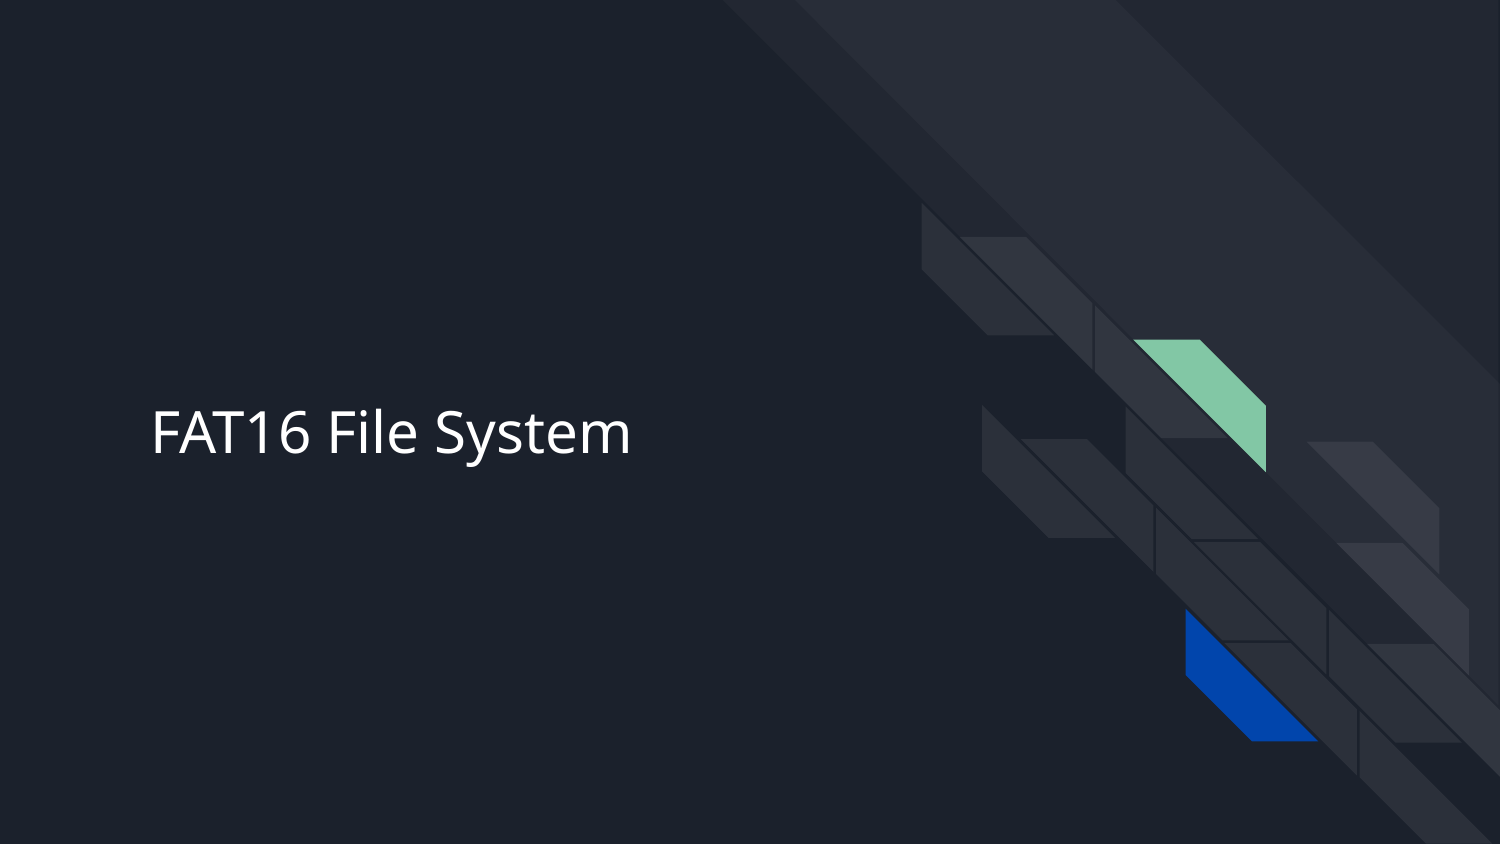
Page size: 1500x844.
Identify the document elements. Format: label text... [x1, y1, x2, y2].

title FAT16 File System [135, 336, 888, 526]
